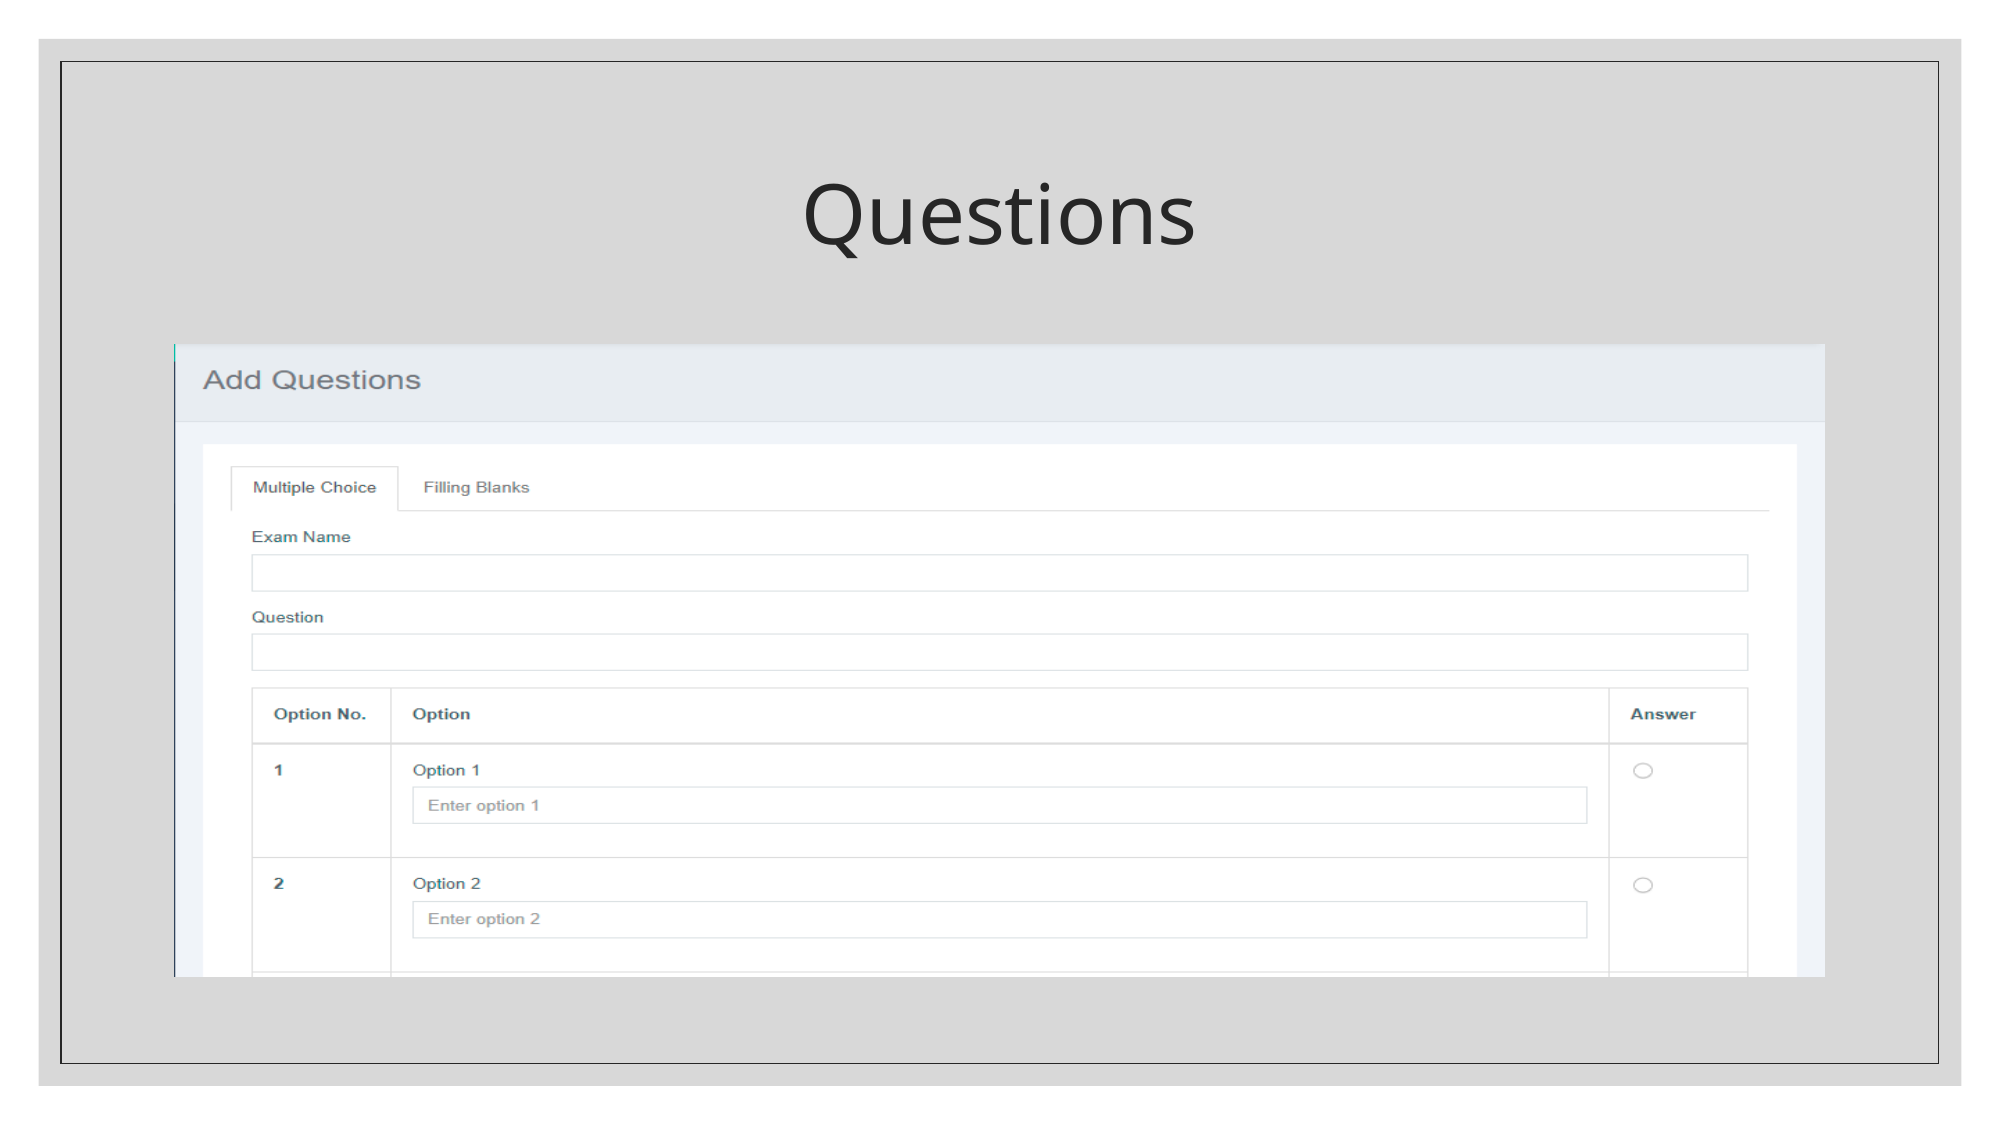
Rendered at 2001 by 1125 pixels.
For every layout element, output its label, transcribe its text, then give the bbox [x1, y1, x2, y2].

title Questions [174, 105, 1825, 331]
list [174, 344, 1825, 977]
